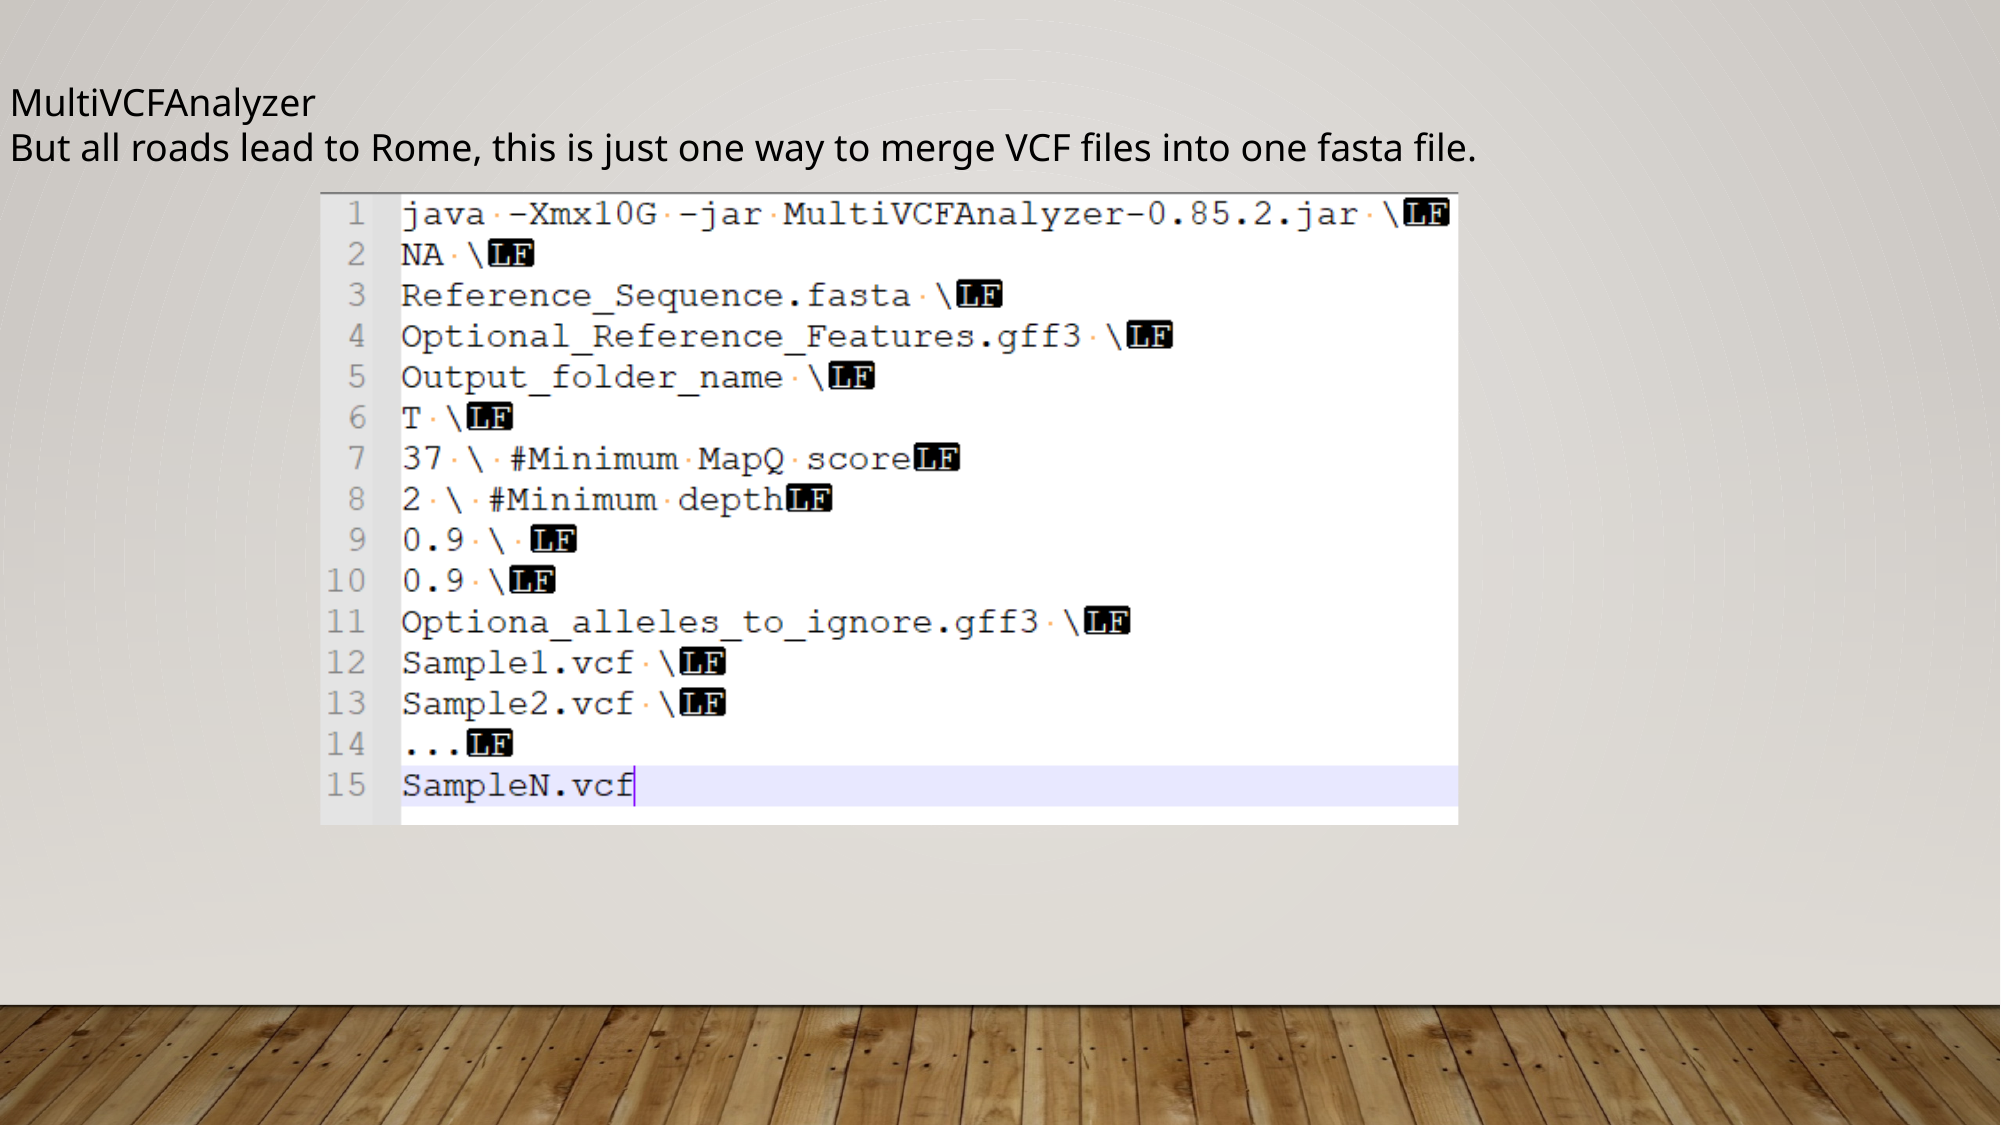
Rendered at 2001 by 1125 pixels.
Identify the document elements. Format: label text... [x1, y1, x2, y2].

text_box MultiVCFAnalyzer But all roads lead to Rome, this is just one way to merge VCF files into one fasta file. [0, 71, 1494, 177]
picture [320, 192, 1459, 826]
picture [0, 1005, 2000, 1125]
